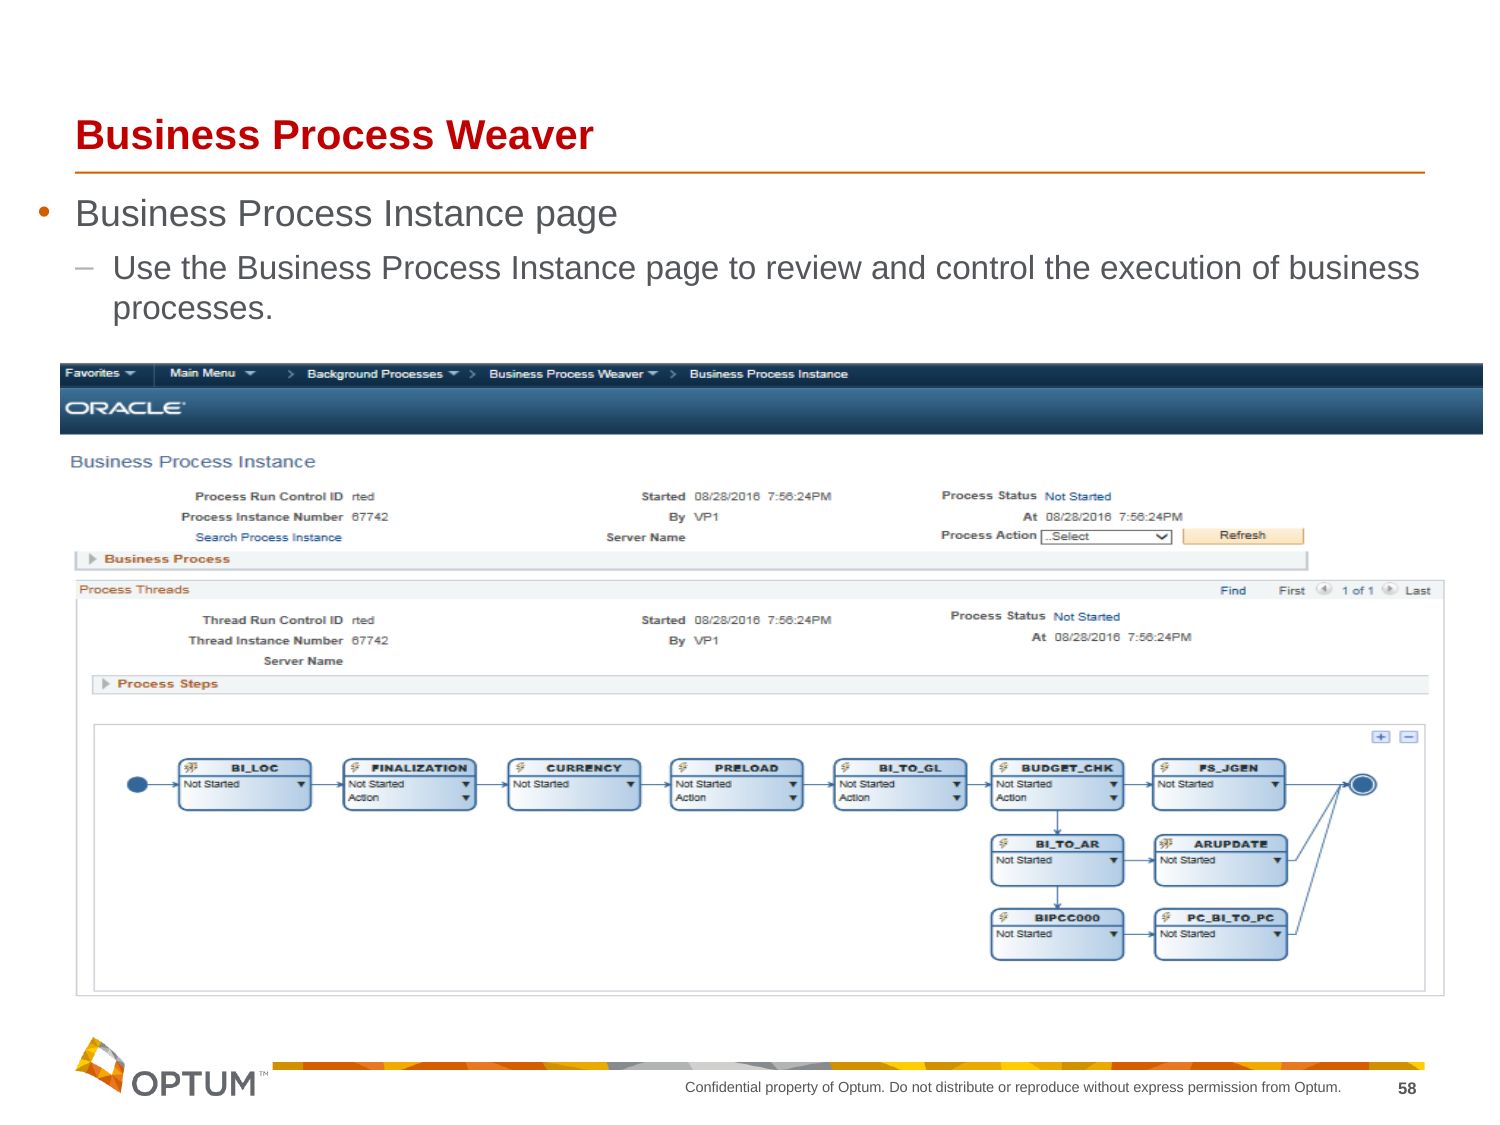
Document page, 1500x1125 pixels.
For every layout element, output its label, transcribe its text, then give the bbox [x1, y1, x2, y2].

picture [273, 1062, 1425, 1070]
picture [60, 361, 1484, 1096]
list Business Process Instance page Use the Business Process Instance page to review and control the execution of business processes. [37, 188, 1463, 1033]
title Business Process Weaver [75, 31, 1425, 158]
